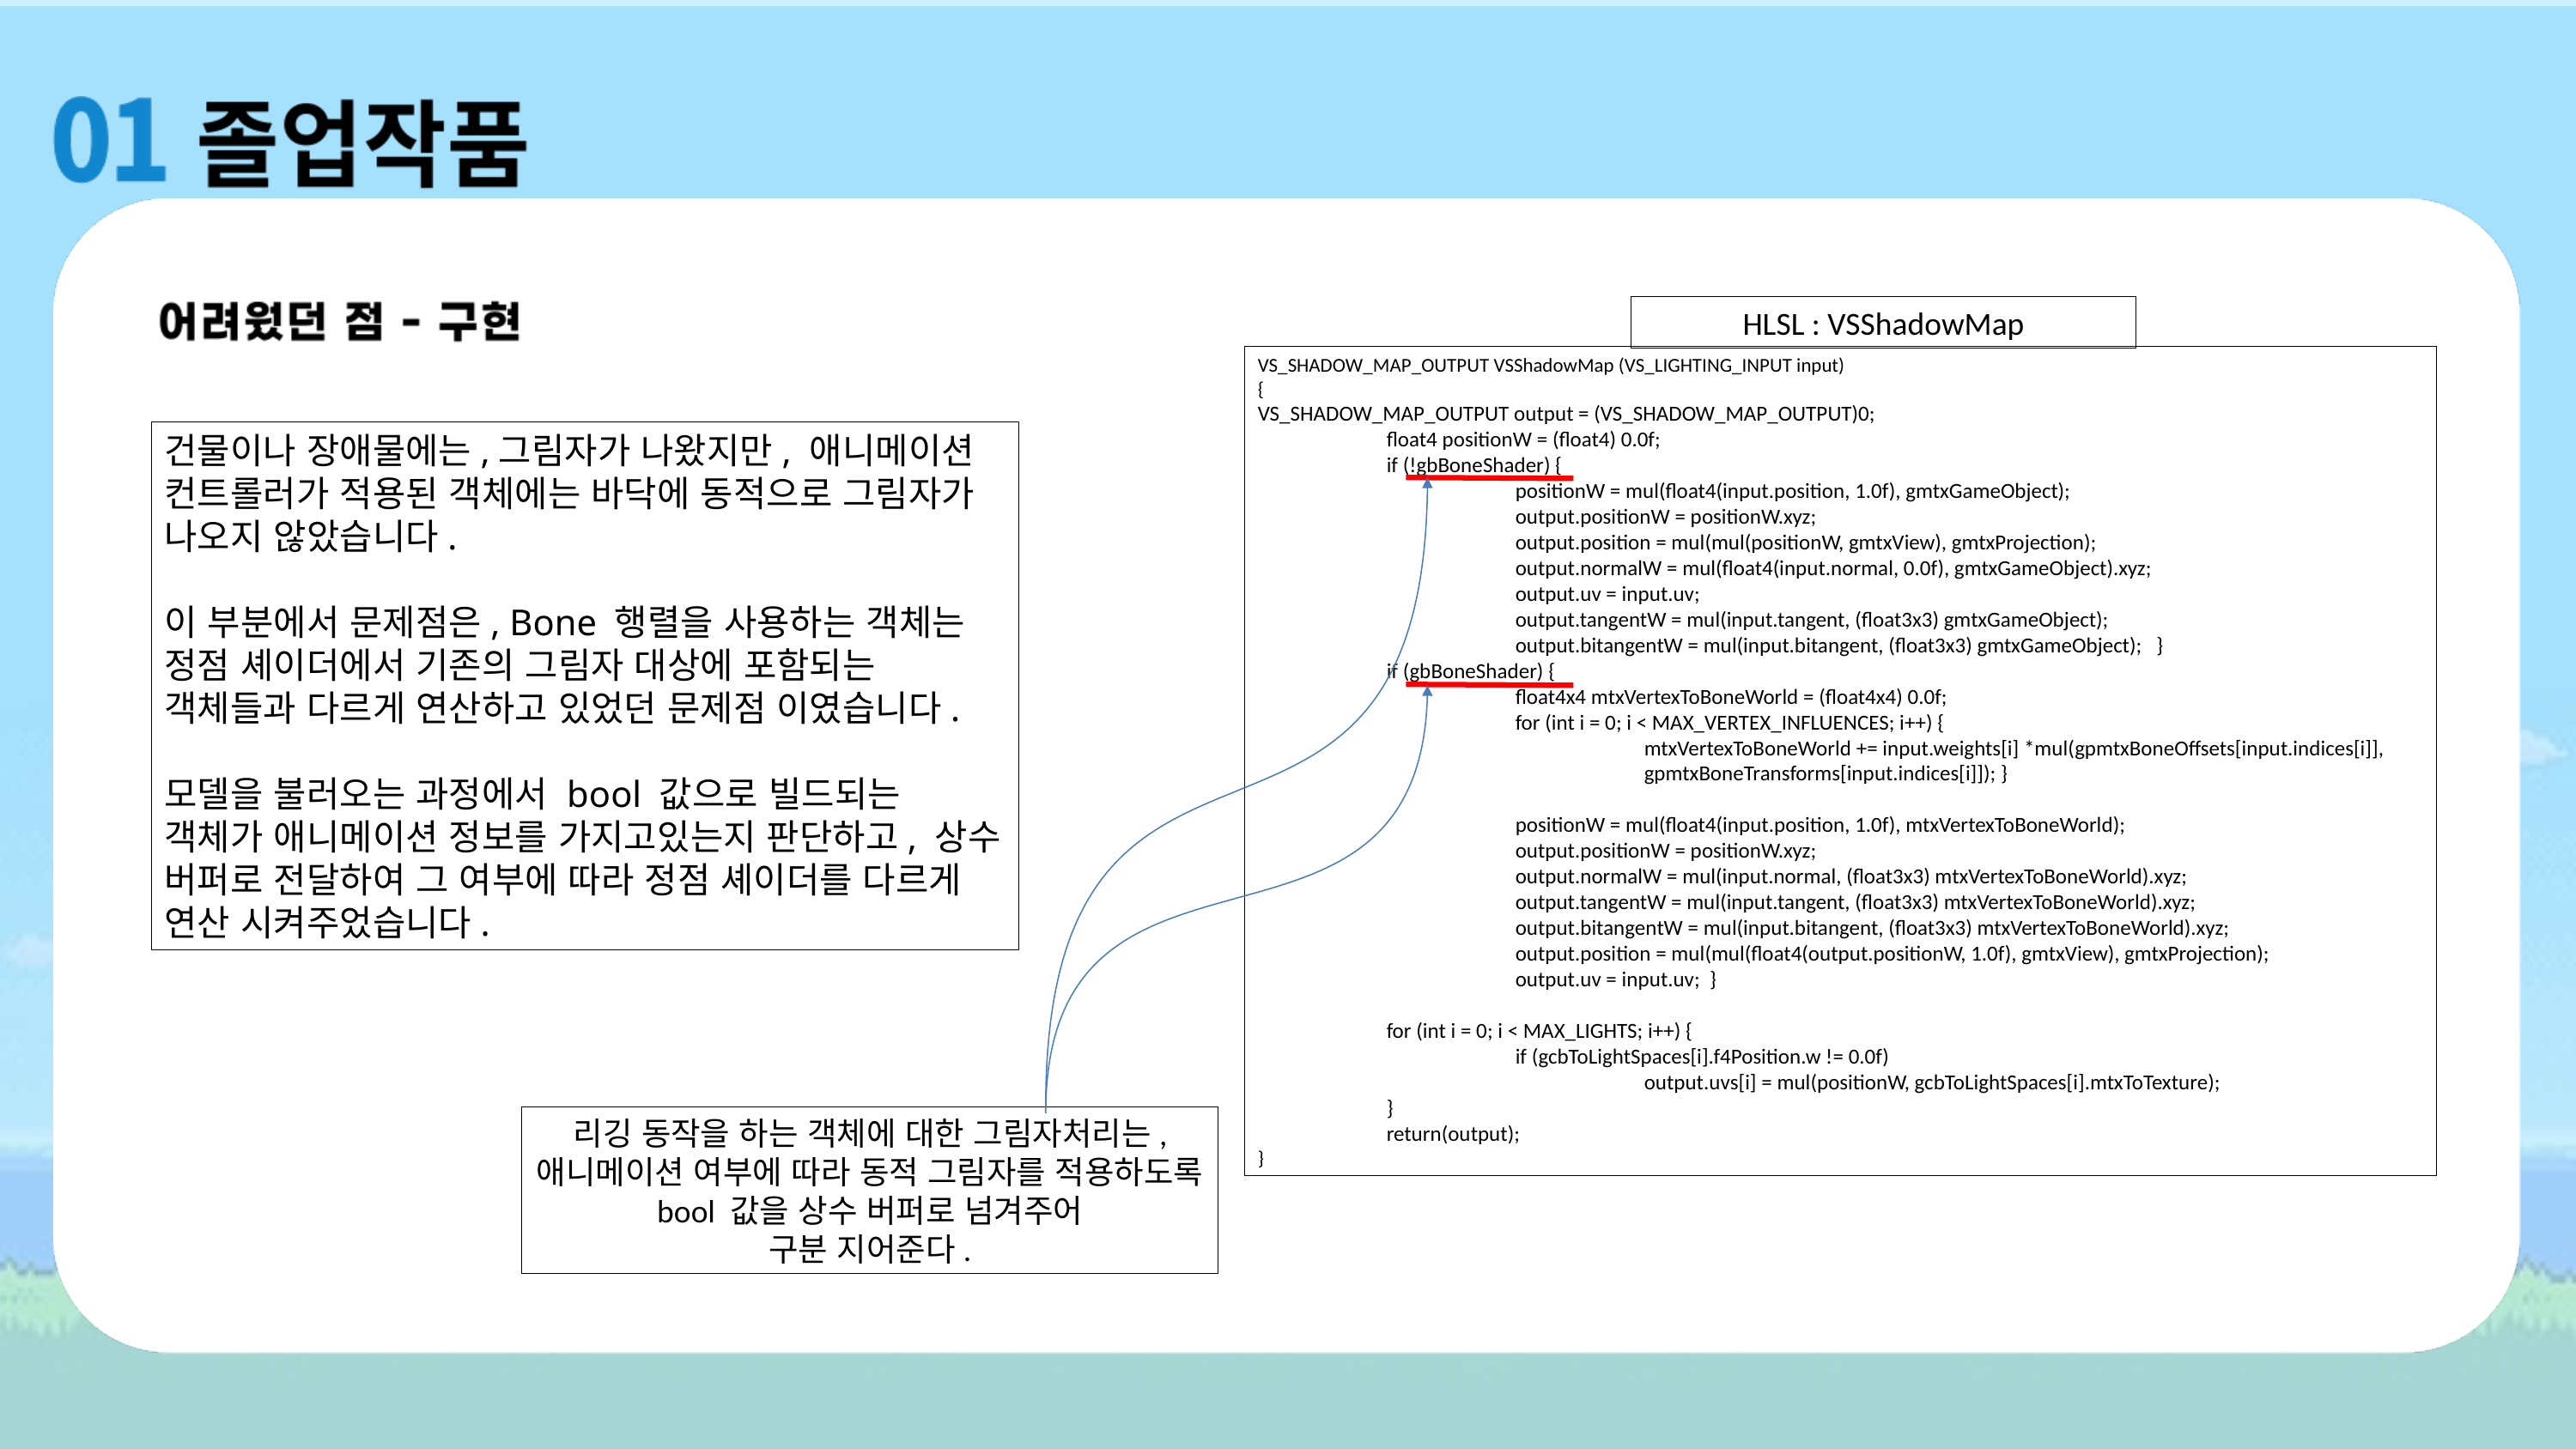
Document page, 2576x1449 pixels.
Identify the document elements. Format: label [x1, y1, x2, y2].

text_box [0, 0, 2576, 1449]
text_box [921, 601, 1552, 984]
text_box [1022, 991, 1451, 1091]
picture [143, 276, 564, 397]
text_box [53, 197, 2522, 1355]
picture [15, 21, 632, 318]
